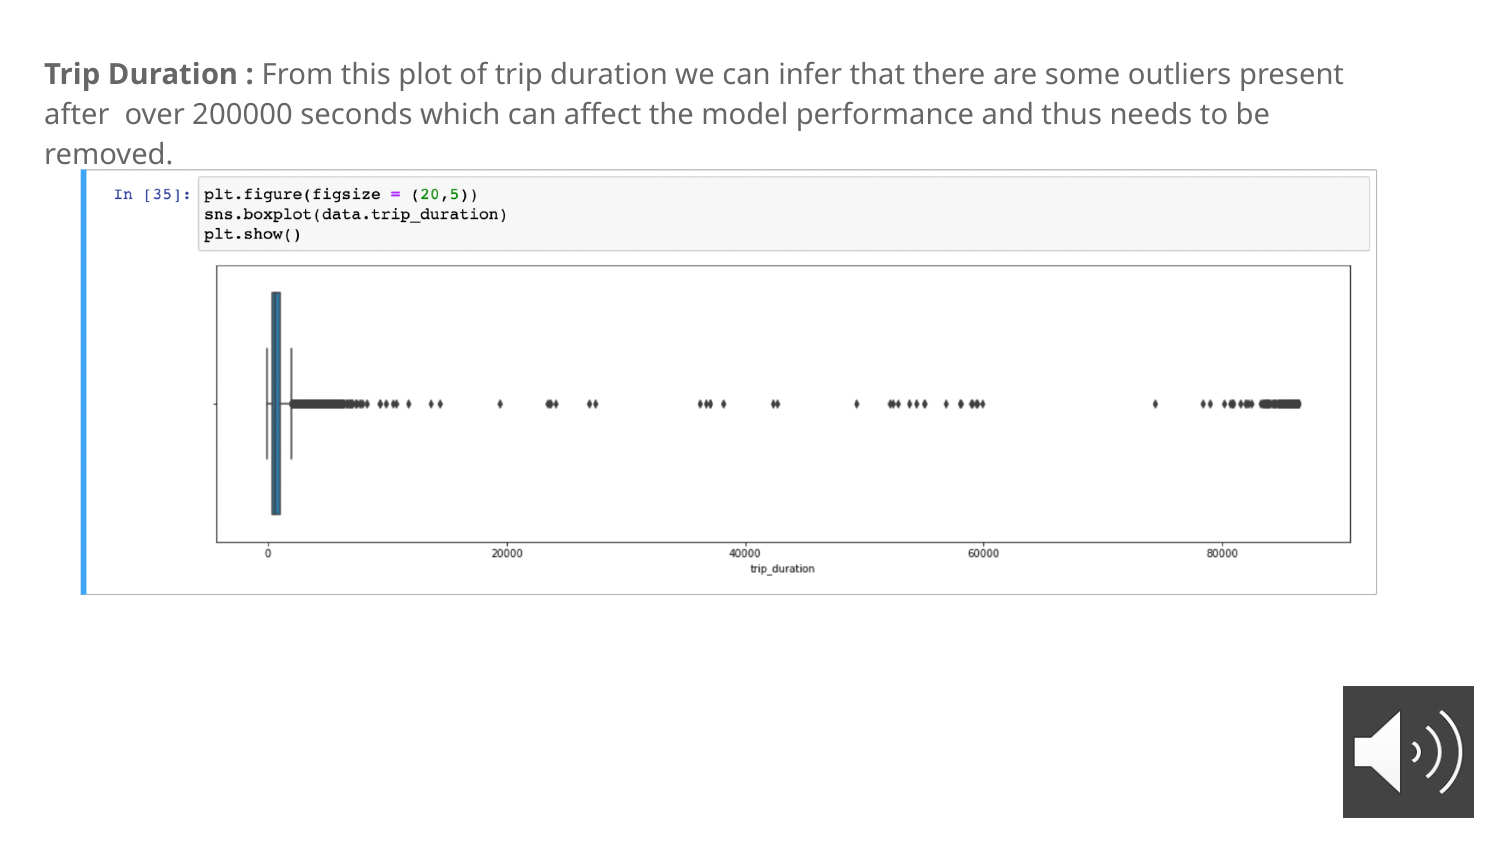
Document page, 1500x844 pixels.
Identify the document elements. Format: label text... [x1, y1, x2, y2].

picture [78, 166, 1385, 600]
picture [1341, 685, 1476, 819]
text_box Trip Duration : From this plot of trip duration we can infer that there are some outliers present after over 200000 seconds which can affect the model performance and thus needs to be removed. [29, 34, 1399, 186]
